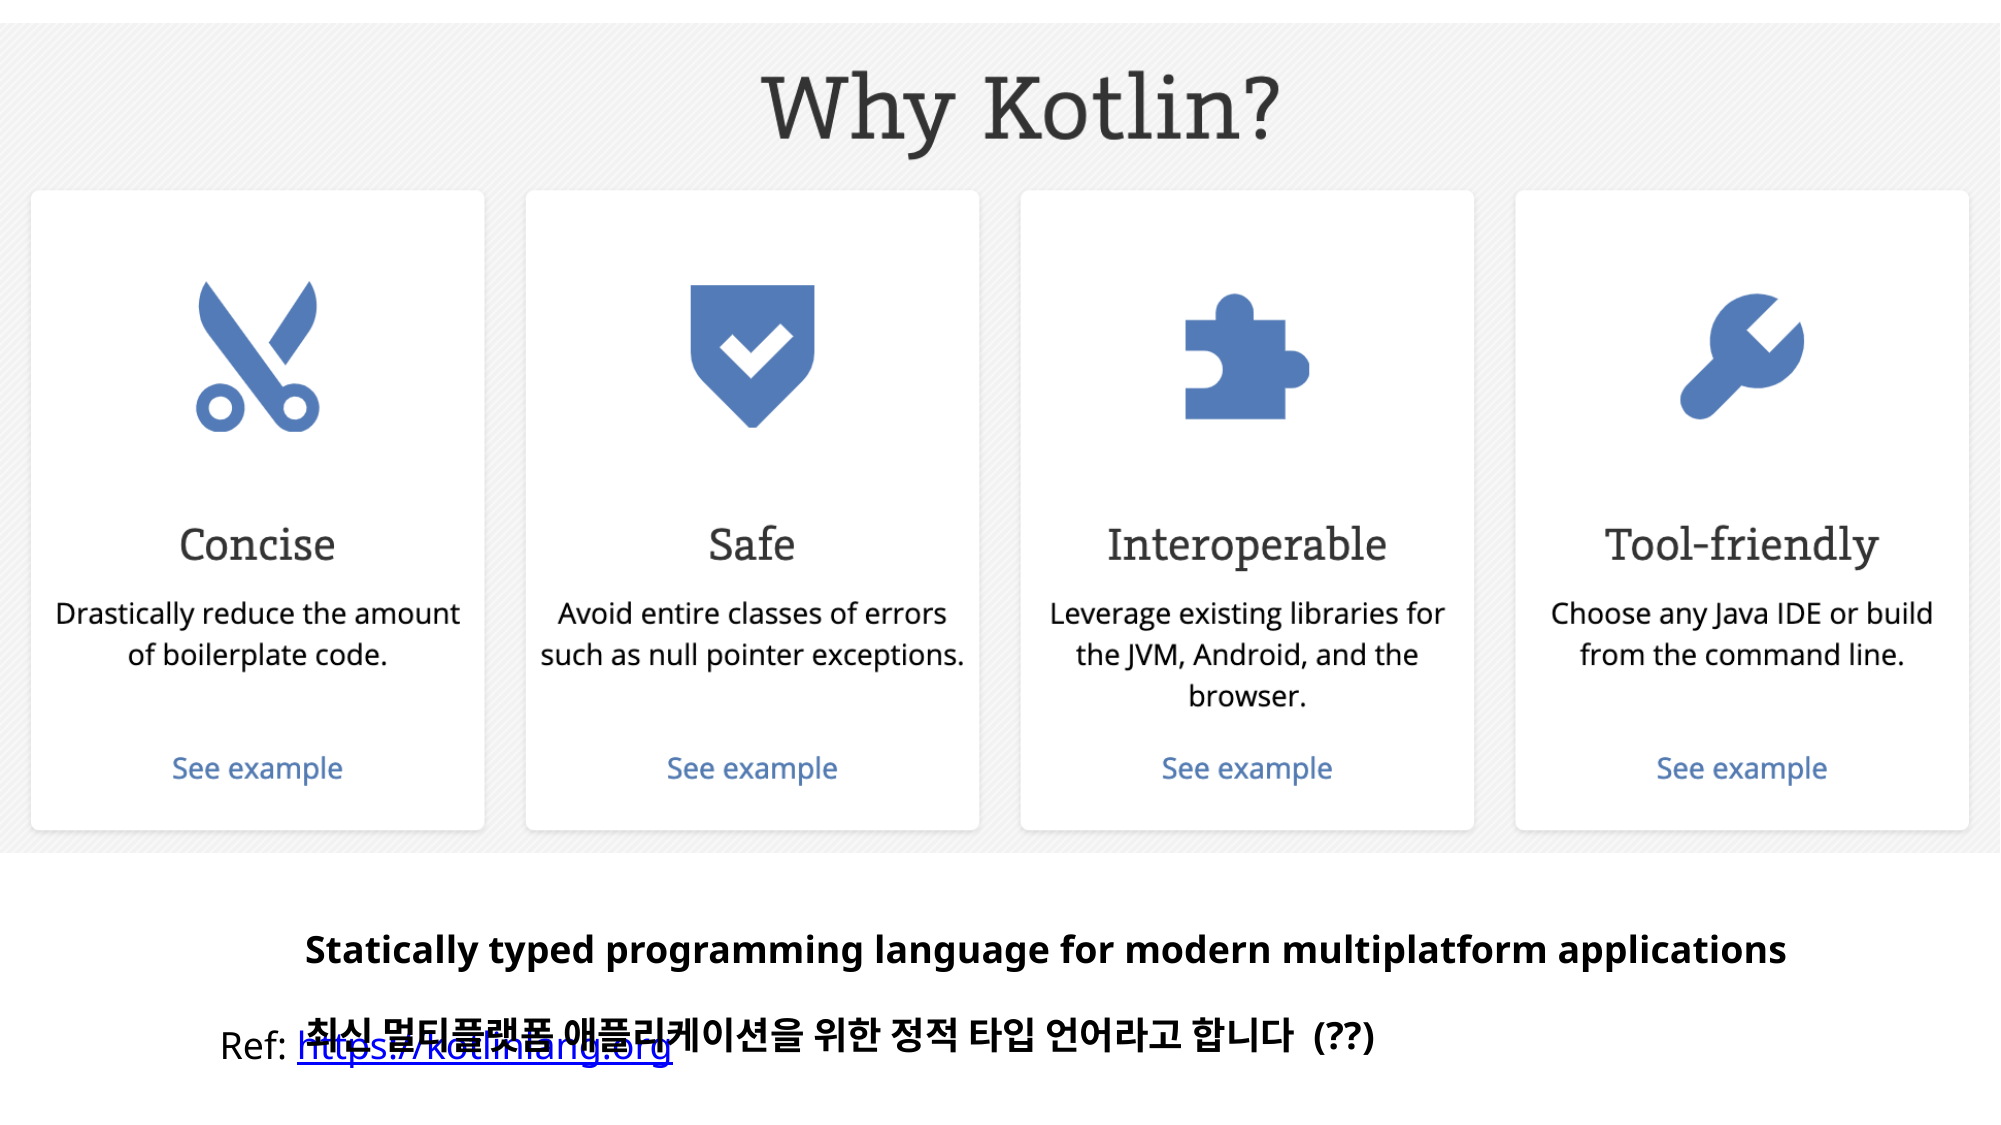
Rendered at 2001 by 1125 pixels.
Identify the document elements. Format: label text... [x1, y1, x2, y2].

picture [0, 23, 2000, 853]
text_box Statically typed programming language for modern multiplatform applications 최신 멀티플랫폼 애플리케이션을 위한 정적 타입 언어라고 합니다 (??) [297, 878, 1806, 1065]
text_box Ref: https://kotlinlang.org [212, 1014, 681, 1081]
